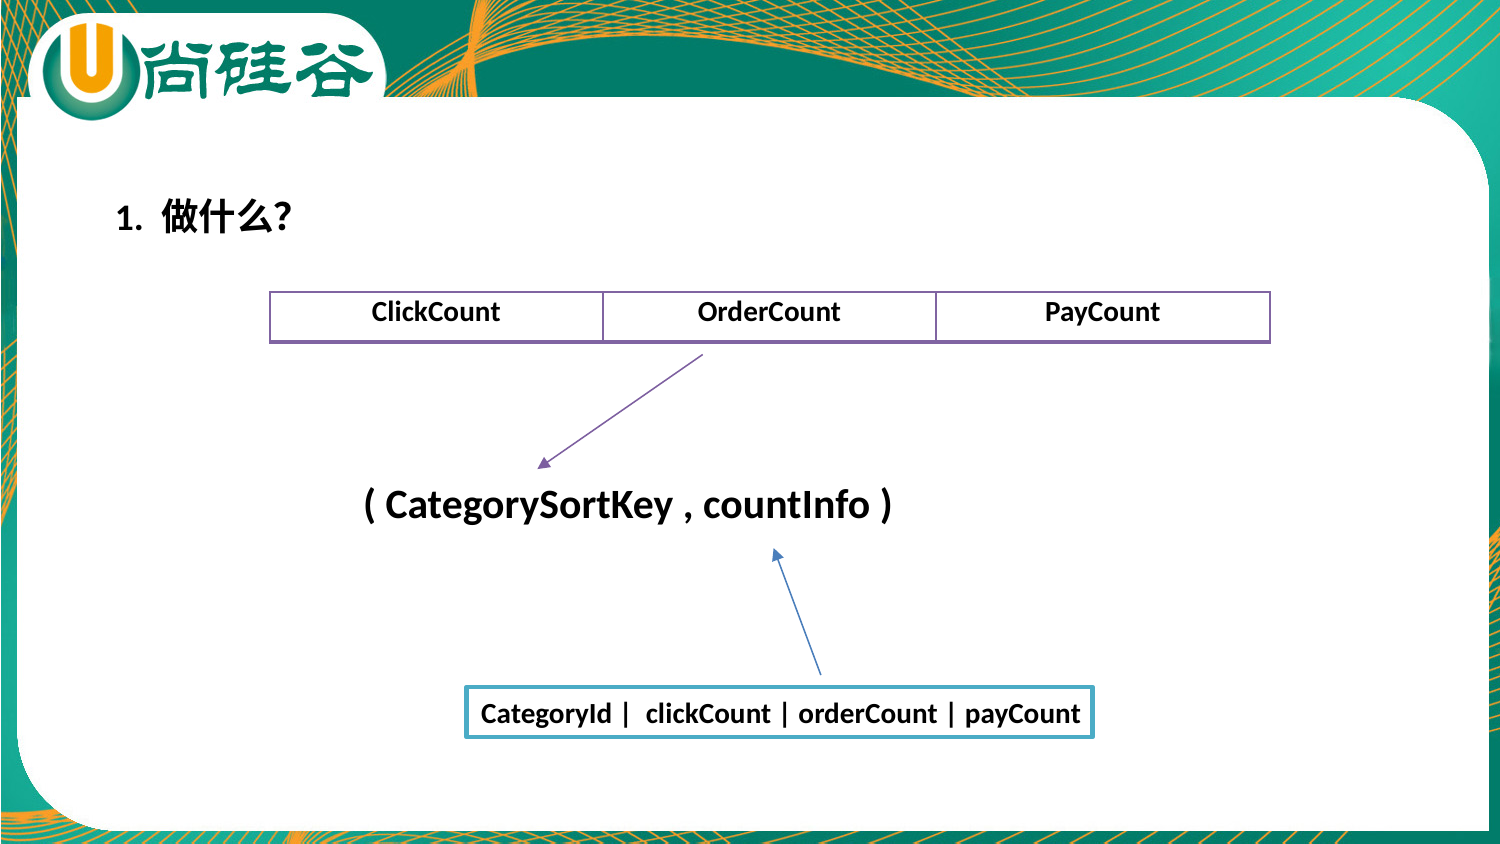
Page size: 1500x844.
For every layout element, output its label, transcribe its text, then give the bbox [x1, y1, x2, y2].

text_box 1. 做什么？ [100, 185, 313, 246]
table_header PayCount [937, 293, 1269, 340]
text_box CategoryId | clickCount | orderCount | payCount [466, 686, 1270, 737]
text_box ( CategorySortKey , countInfo ) [348, 469, 963, 534]
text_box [773, 547, 822, 676]
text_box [537, 354, 703, 470]
table_header ClickCount [271, 293, 602, 340]
table_header OrderCount [604, 293, 935, 340]
picture [0, 0, 1500, 844]
